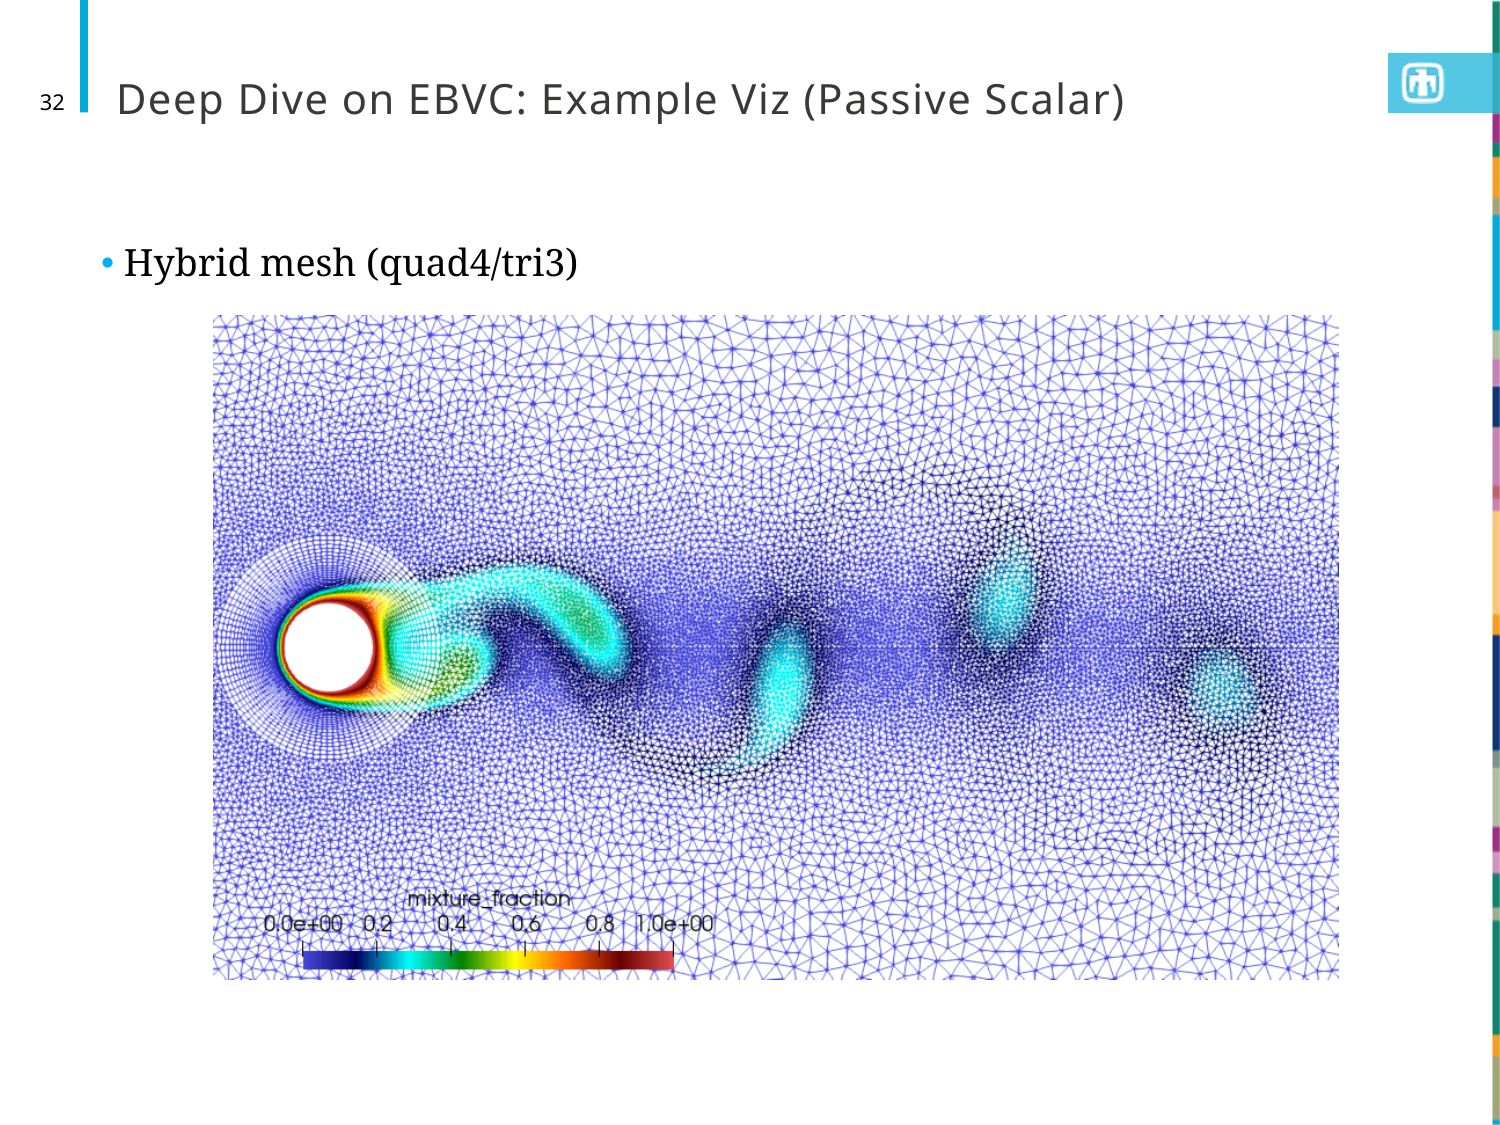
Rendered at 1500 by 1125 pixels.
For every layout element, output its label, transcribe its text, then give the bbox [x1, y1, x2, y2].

slide_number 32 [7, 73, 80, 133]
picture [1401, 62, 1445, 104]
picture [1493, 1, 1500, 215]
list Hybrid mesh (quad4/tri3) [101, 236, 1339, 1125]
picture [212, 314, 1339, 981]
picture [1493, 330, 1499, 1120]
title Deep Dive on EBVC: Example Viz (Passive Scalar) [101, 36, 1339, 131]
